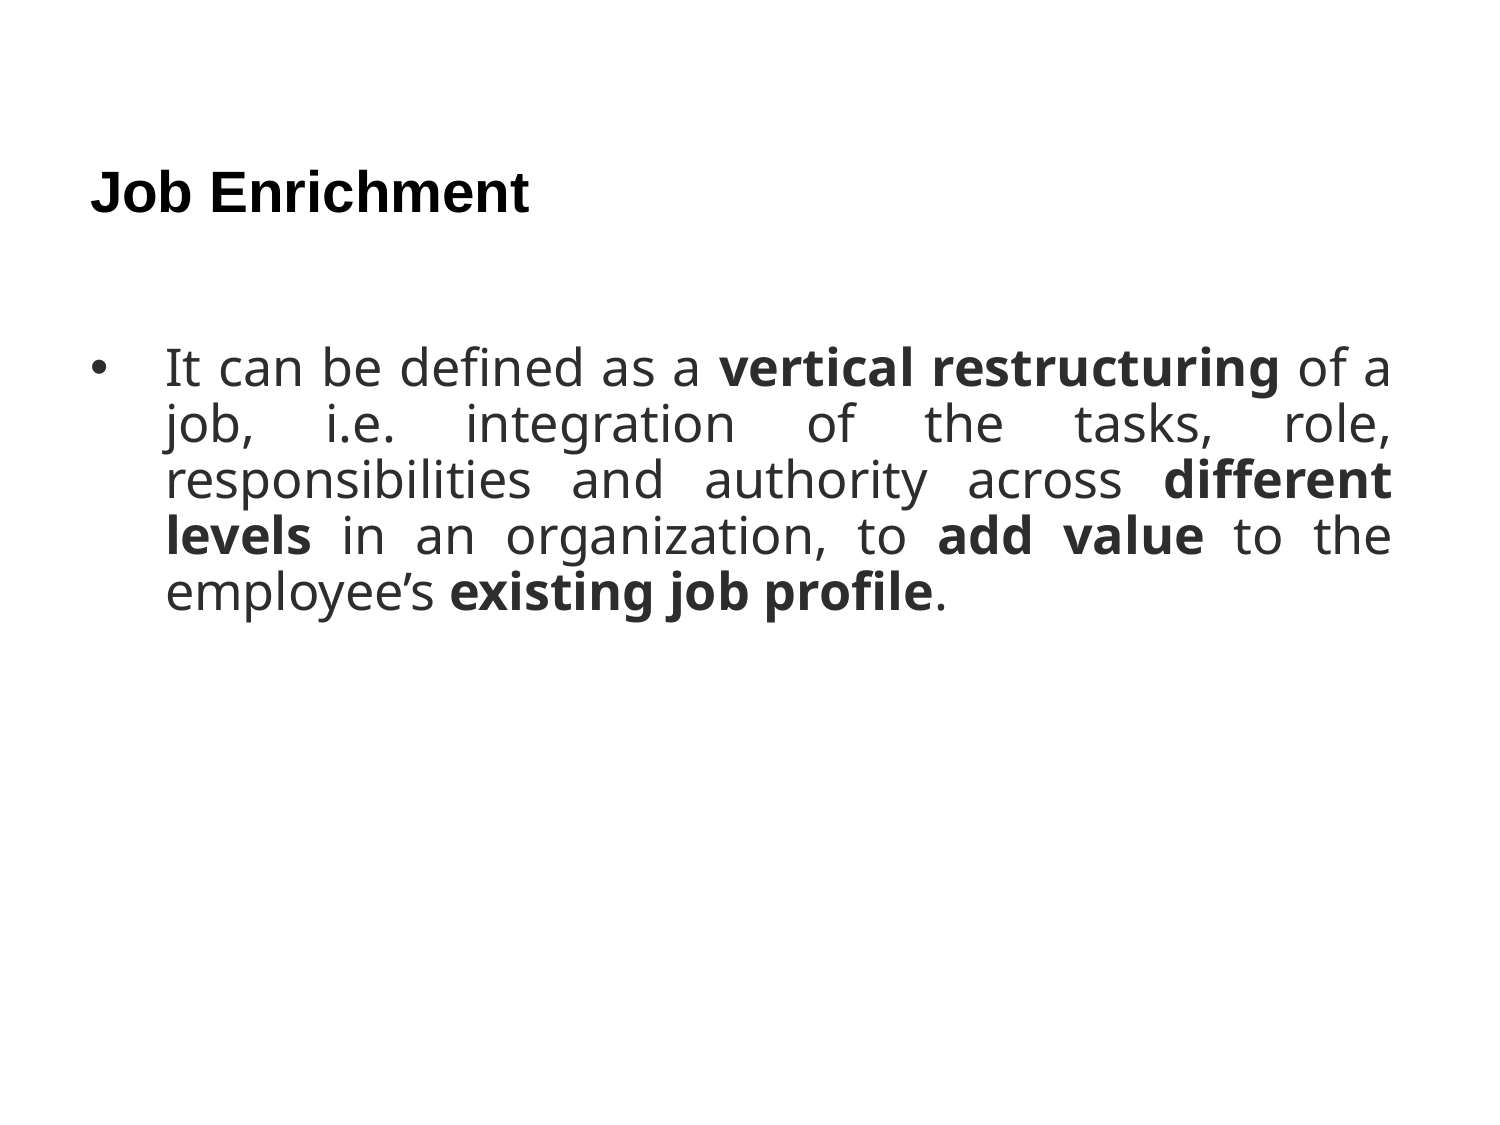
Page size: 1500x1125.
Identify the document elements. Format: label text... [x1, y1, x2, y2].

list Job Enrichment It can be defined as a vertical restructuring of a job, i.e. integration of the tasks, role, responsibilities and authority across different levels in an organization, to add value to the employee’s existing job profile. [75, 146, 1409, 1005]
